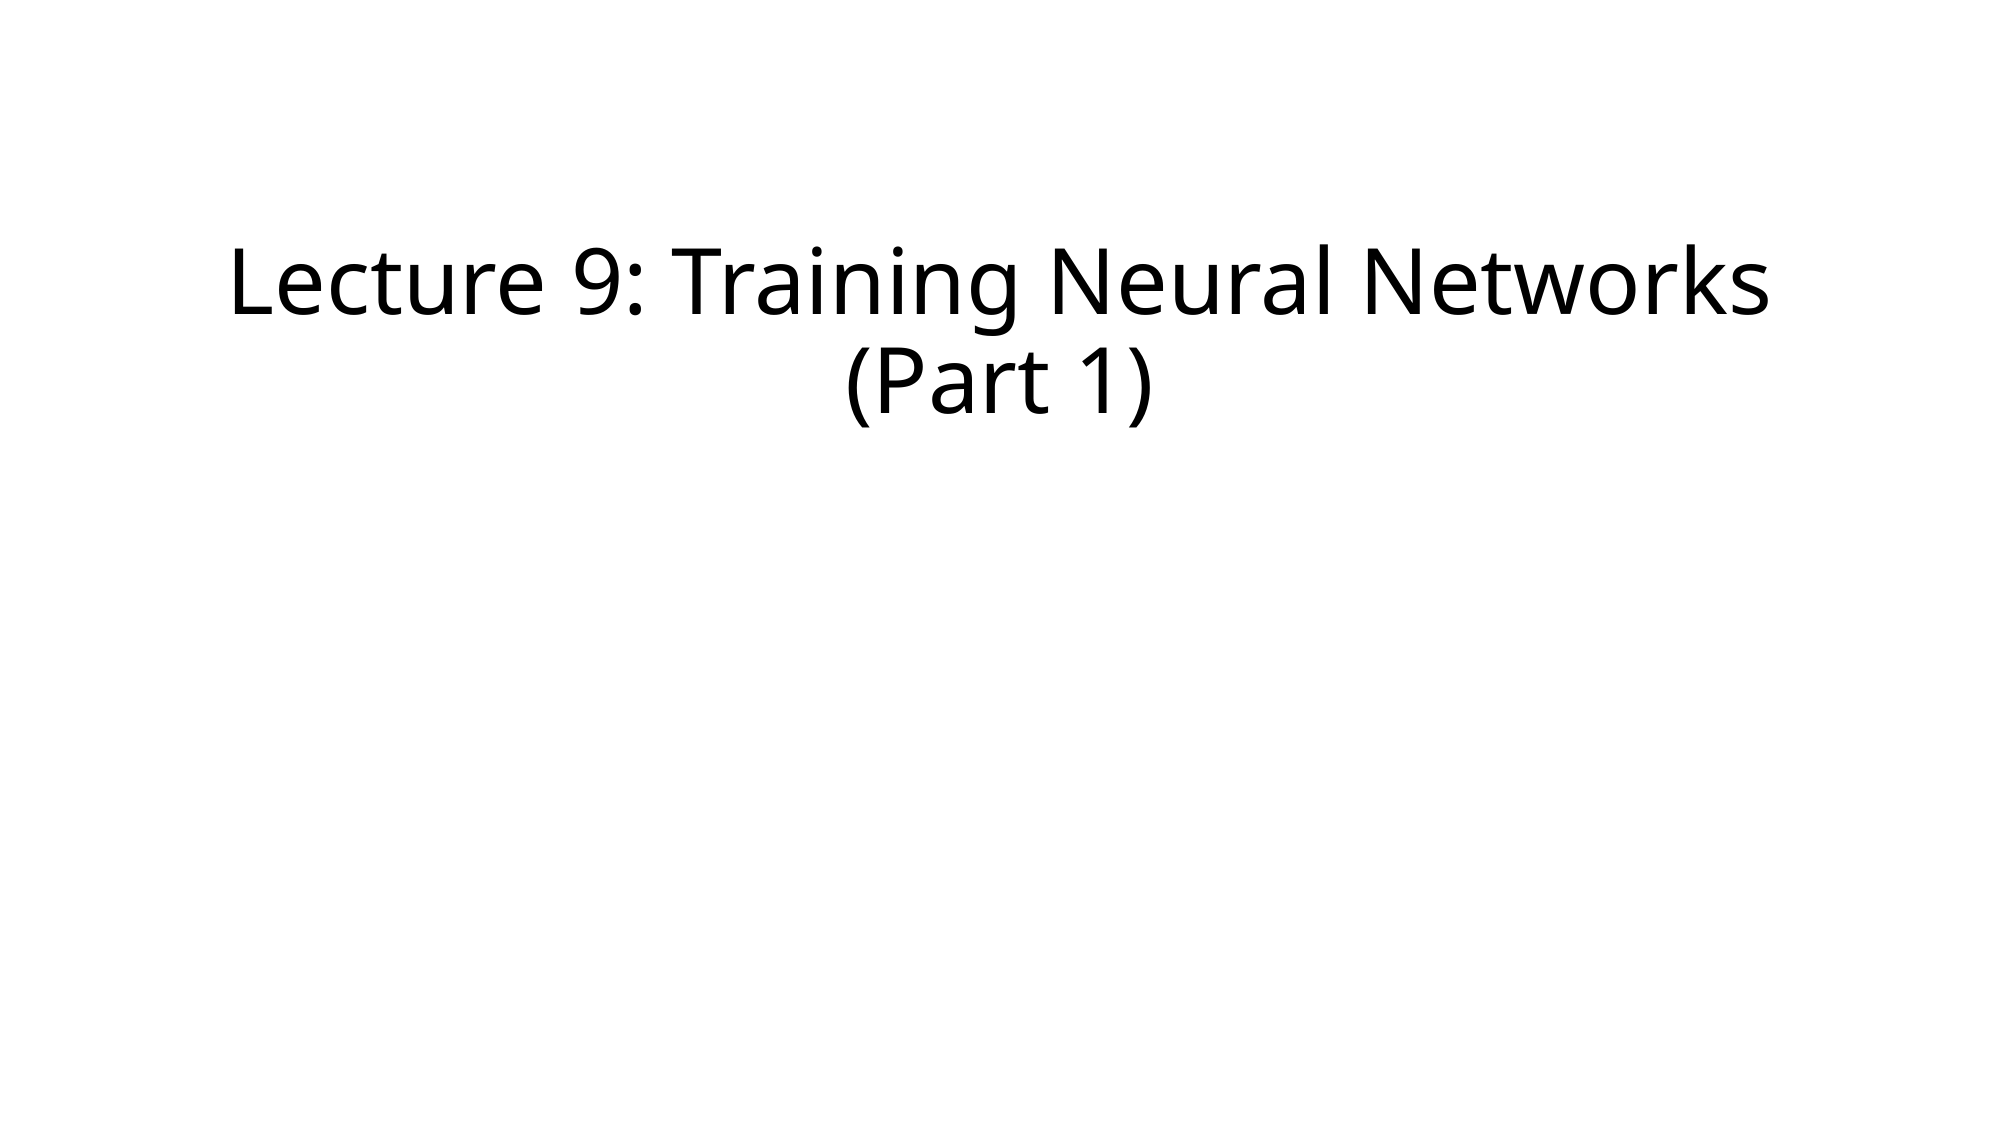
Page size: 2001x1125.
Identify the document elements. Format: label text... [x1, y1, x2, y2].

title Lecture 9: Training Neural Networks (Part 1) [137, 225, 1863, 443]
